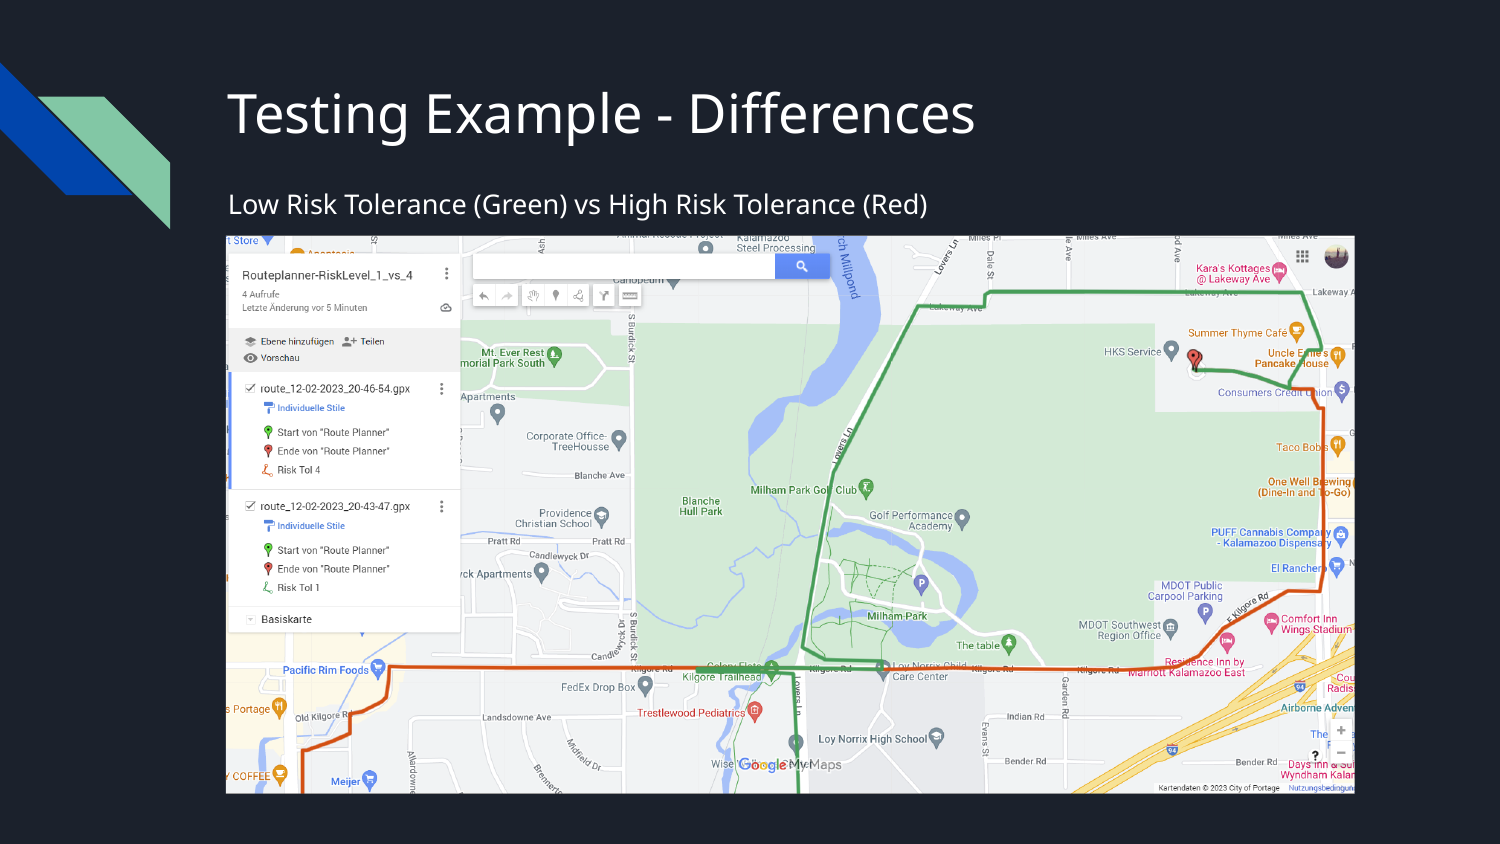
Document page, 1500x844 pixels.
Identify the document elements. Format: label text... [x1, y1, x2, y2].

list Low Risk Tolerance (Green) vs High Risk Tolerance (Red) [212, 172, 1368, 236]
title Testing Example - Differences [212, 64, 1368, 172]
picture [225, 235, 1355, 794]
